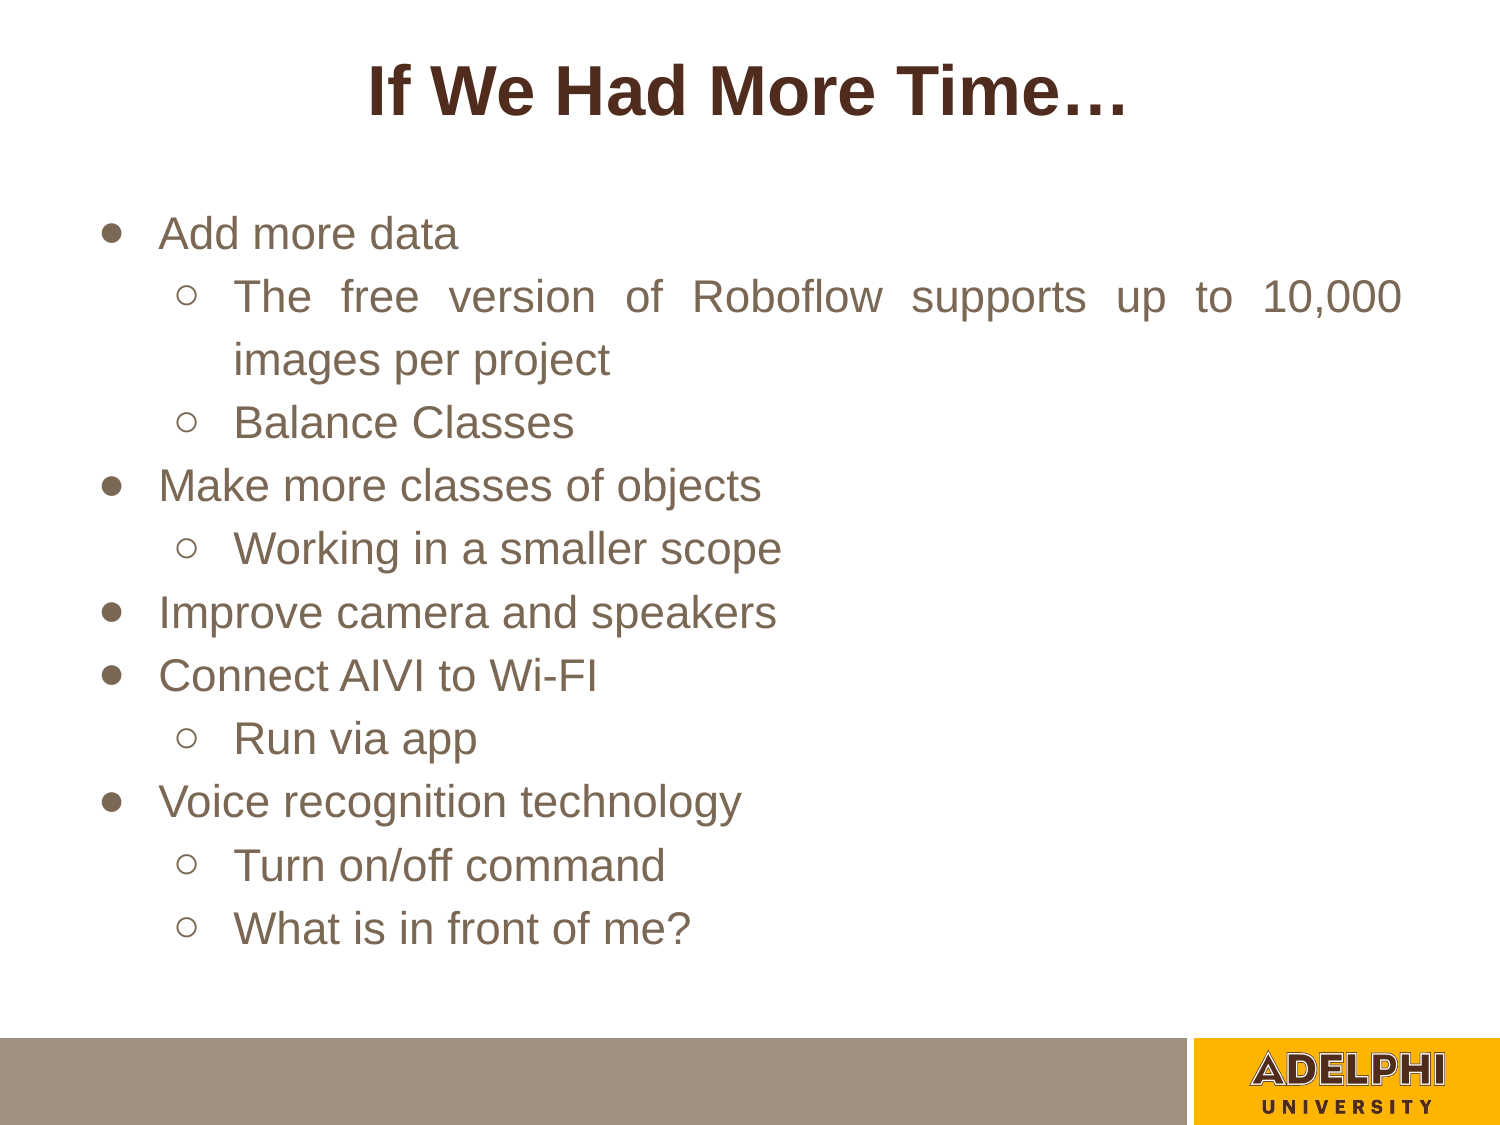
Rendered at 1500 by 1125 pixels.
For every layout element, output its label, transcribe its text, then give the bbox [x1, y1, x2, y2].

text_box Add more data The free version of Roboflow supports up to 10,000 images per project Balance Classes Make more classes of objects Working in a smaller scope Improve camera and speakers Connect AIVI to Wi-FI Run via app Voice recognition technology Turn on/off command What is in front of me? [68, 180, 1419, 960]
picture [1249, 1049, 1445, 1114]
text_box If We Had More Time… [74, 46, 1425, 165]
